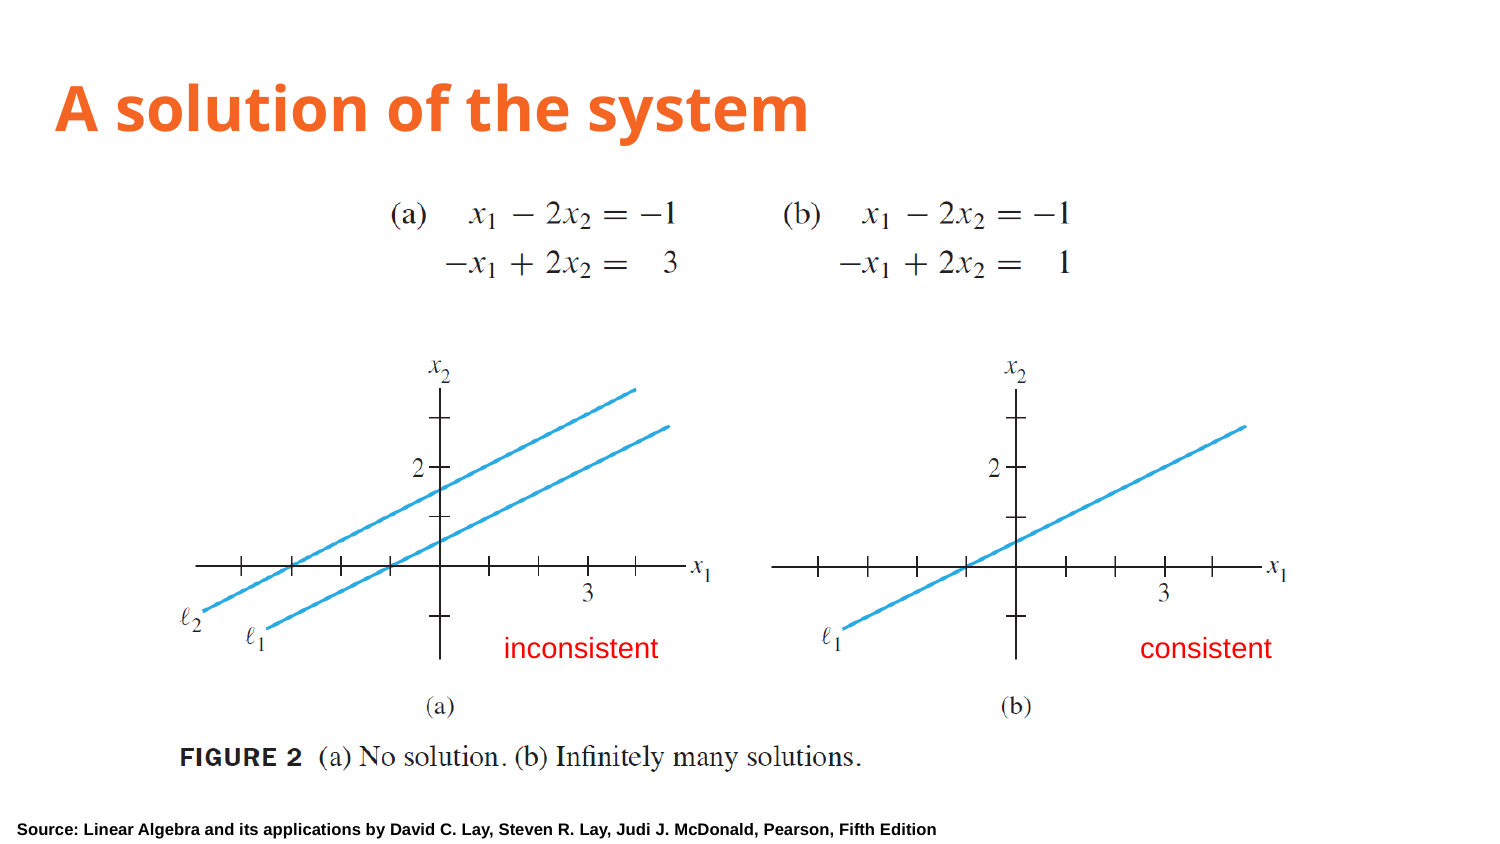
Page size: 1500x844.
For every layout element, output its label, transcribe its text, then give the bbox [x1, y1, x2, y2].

text_box Source: Linear Algebra and its applications by David C. Lay, Steven R. Lay, Judi J. McDonald, Pearson, Fifth Edition [2, 801, 1383, 844]
picture [149, 165, 1315, 790]
title A solution of the system [40, 54, 1500, 181]
